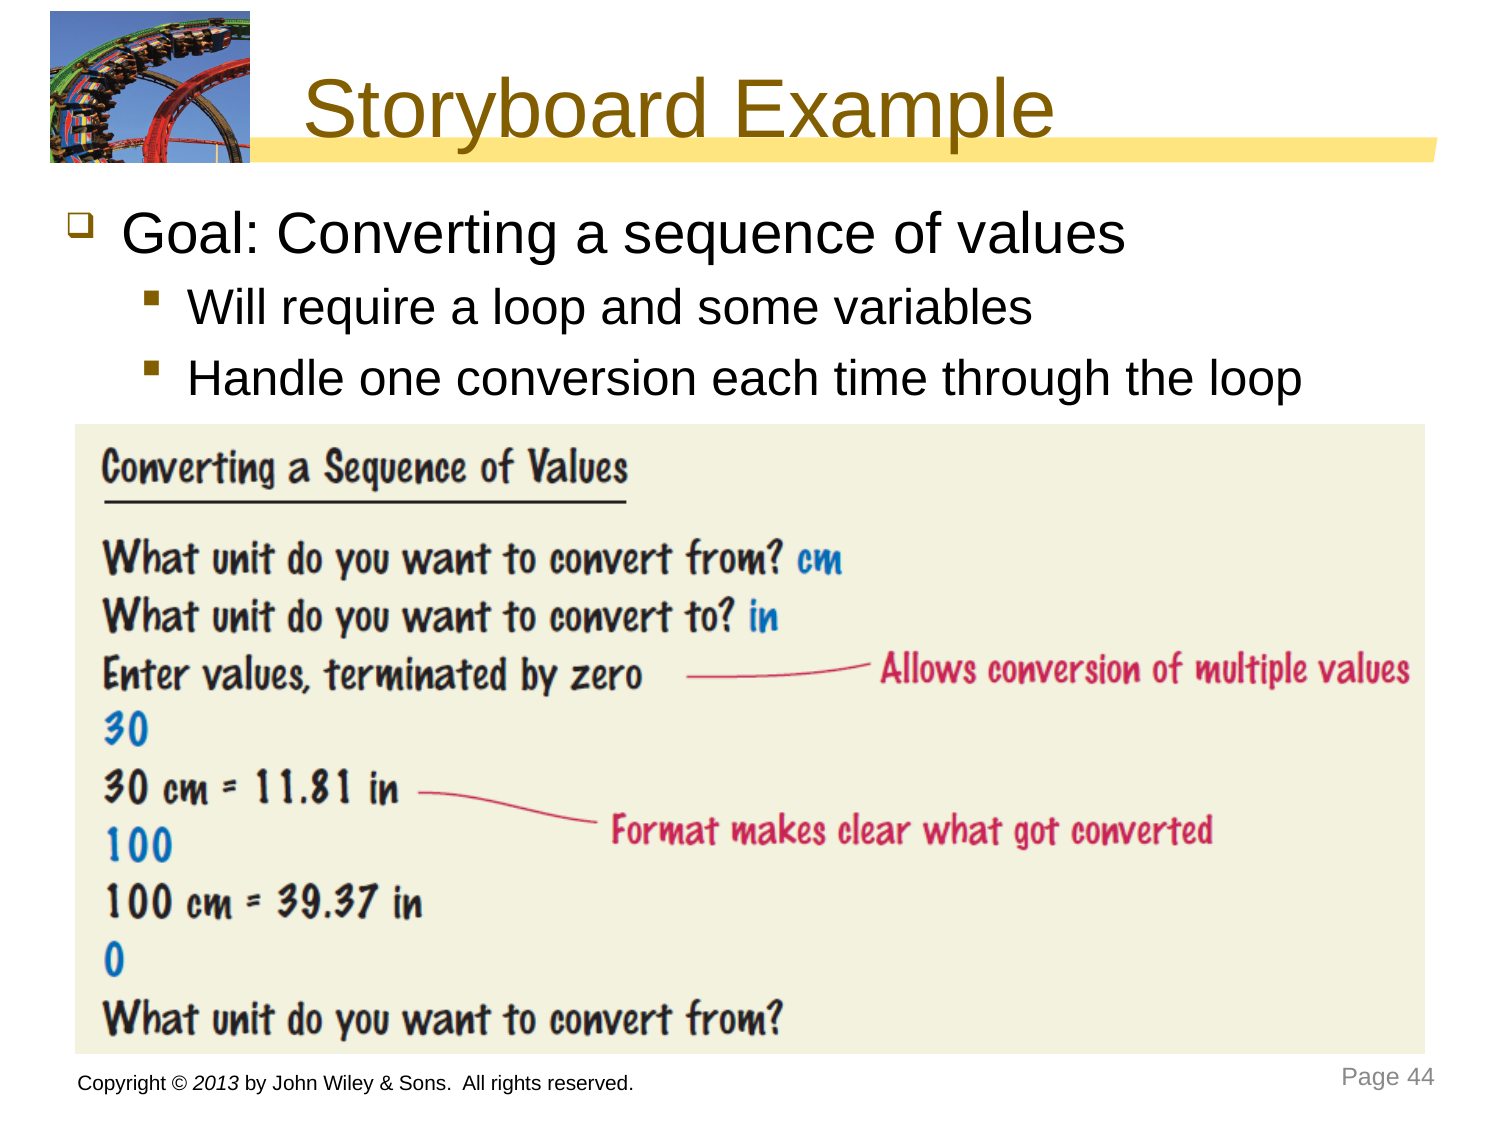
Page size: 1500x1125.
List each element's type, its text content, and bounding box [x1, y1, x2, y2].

picture [50, 11, 250, 163]
slide_number Page 44 [1187, 1050, 1450, 1100]
list Goal: Converting a sequence of values Will require a loop and some variables Handle one conversion each time through the loop [50, 187, 1438, 1025]
footer Copyright © 2013 by John Wiley & Sons. All rights reserved. [62, 1037, 726, 1104]
title Storyboard Example [287, 45, 1450, 163]
picture [74, 424, 1426, 1054]
